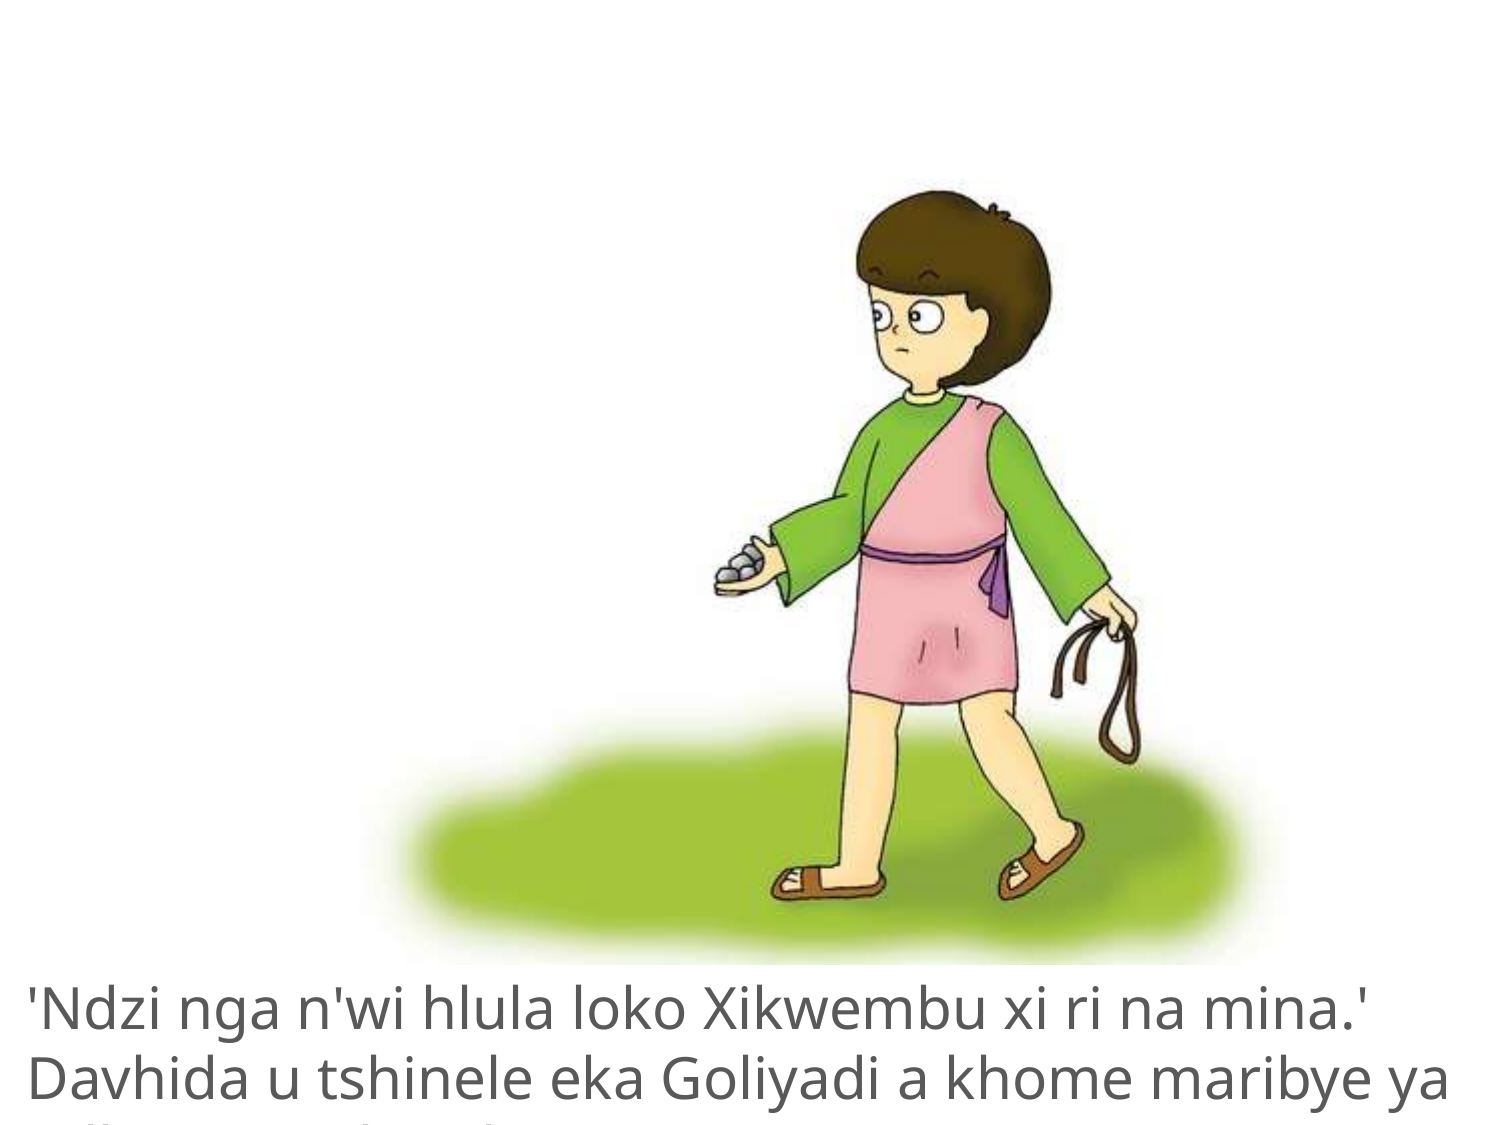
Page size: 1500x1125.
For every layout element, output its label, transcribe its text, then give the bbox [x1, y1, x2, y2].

picture [103, 18, 1407, 965]
text_box 'Ndzi nga n'wi hlula loko Xikwembu xi ri na mina.' Davhida u tshinele eka Goliyadi a khome maribye ya ntlhanu yo rhetela. [11, 964, 1498, 1125]
